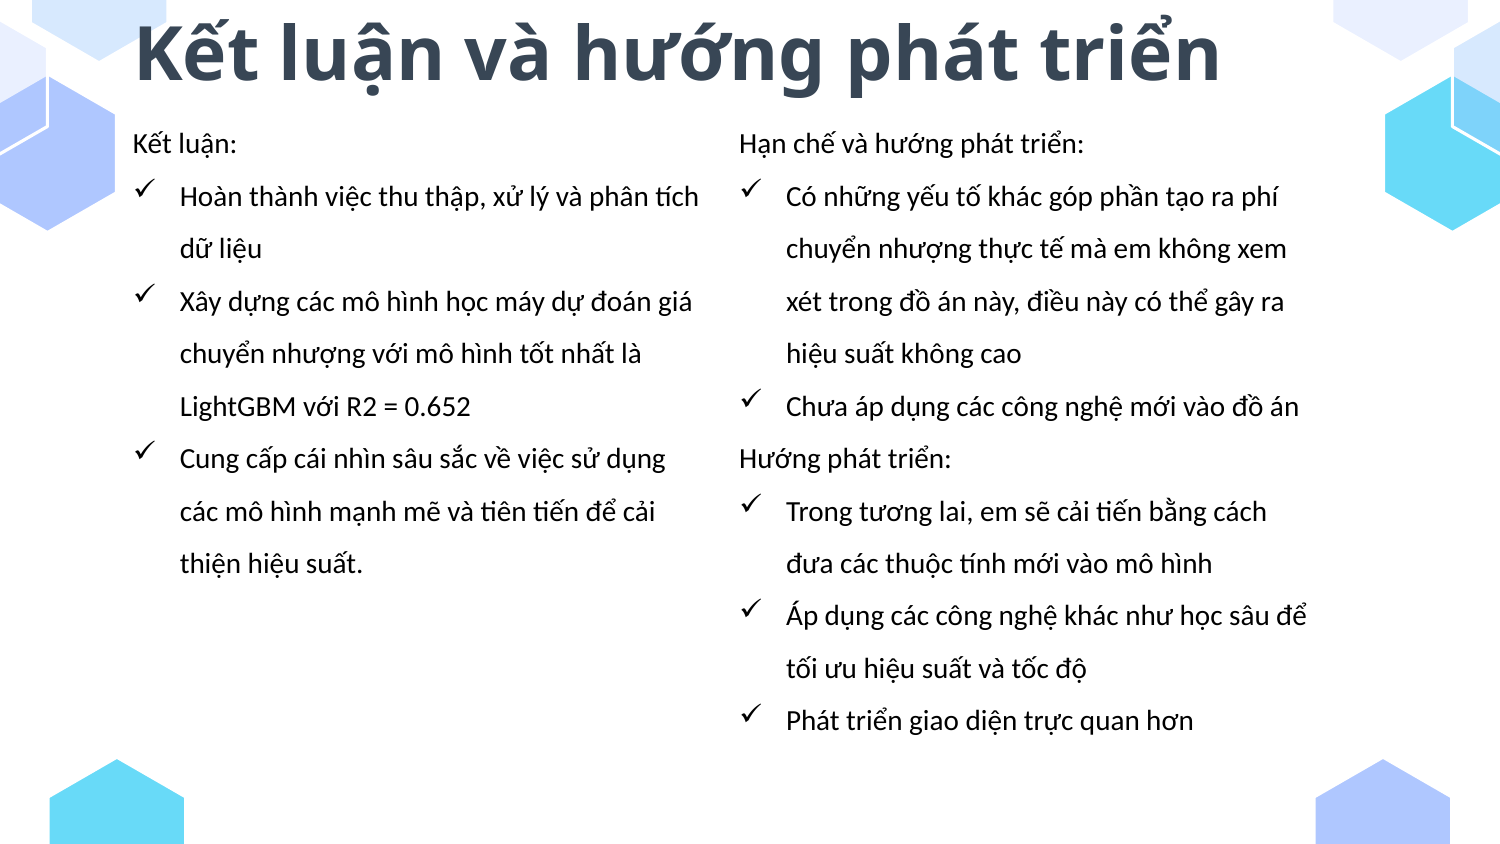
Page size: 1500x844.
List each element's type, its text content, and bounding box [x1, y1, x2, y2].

text_box Kết luận: Hoàn thành việc thu thập, xử lý và phân tích dữ liệu Xây dựng các mô hình học máy dự đoán giá chuyển nhượng với mô hình tốt nhất là LightGBM với R2 = 0.652 Cung cấp cái nhìn sâu sắc về việc sử dụng các mô hình mạnh mẽ và tiên tiến để cải thiện hiệu suất. [118, 99, 724, 640]
title Kết luận và hướng phát triển [118, 17, 1382, 83]
text_box Hạn chế và hướng phát triển: Có những yếu tố khác góp phần tạo ra phí chuyển nhượng thực tế mà em không xem xét trong đồ án này, điều này có thể gây ra hiệu suất không cao Chưa áp dụng các công nghệ mới vào đồ án Hướng phát triển: Trong tương lai, em sẽ cải tiến bằng cách đưa các thuộc tính mới vào mô hình Áp dụng các công nghệ khác như học sâu để tối ưu hiệu suất và tốc độ Phát triển giao diện trực quan hơn [724, 99, 1331, 797]
